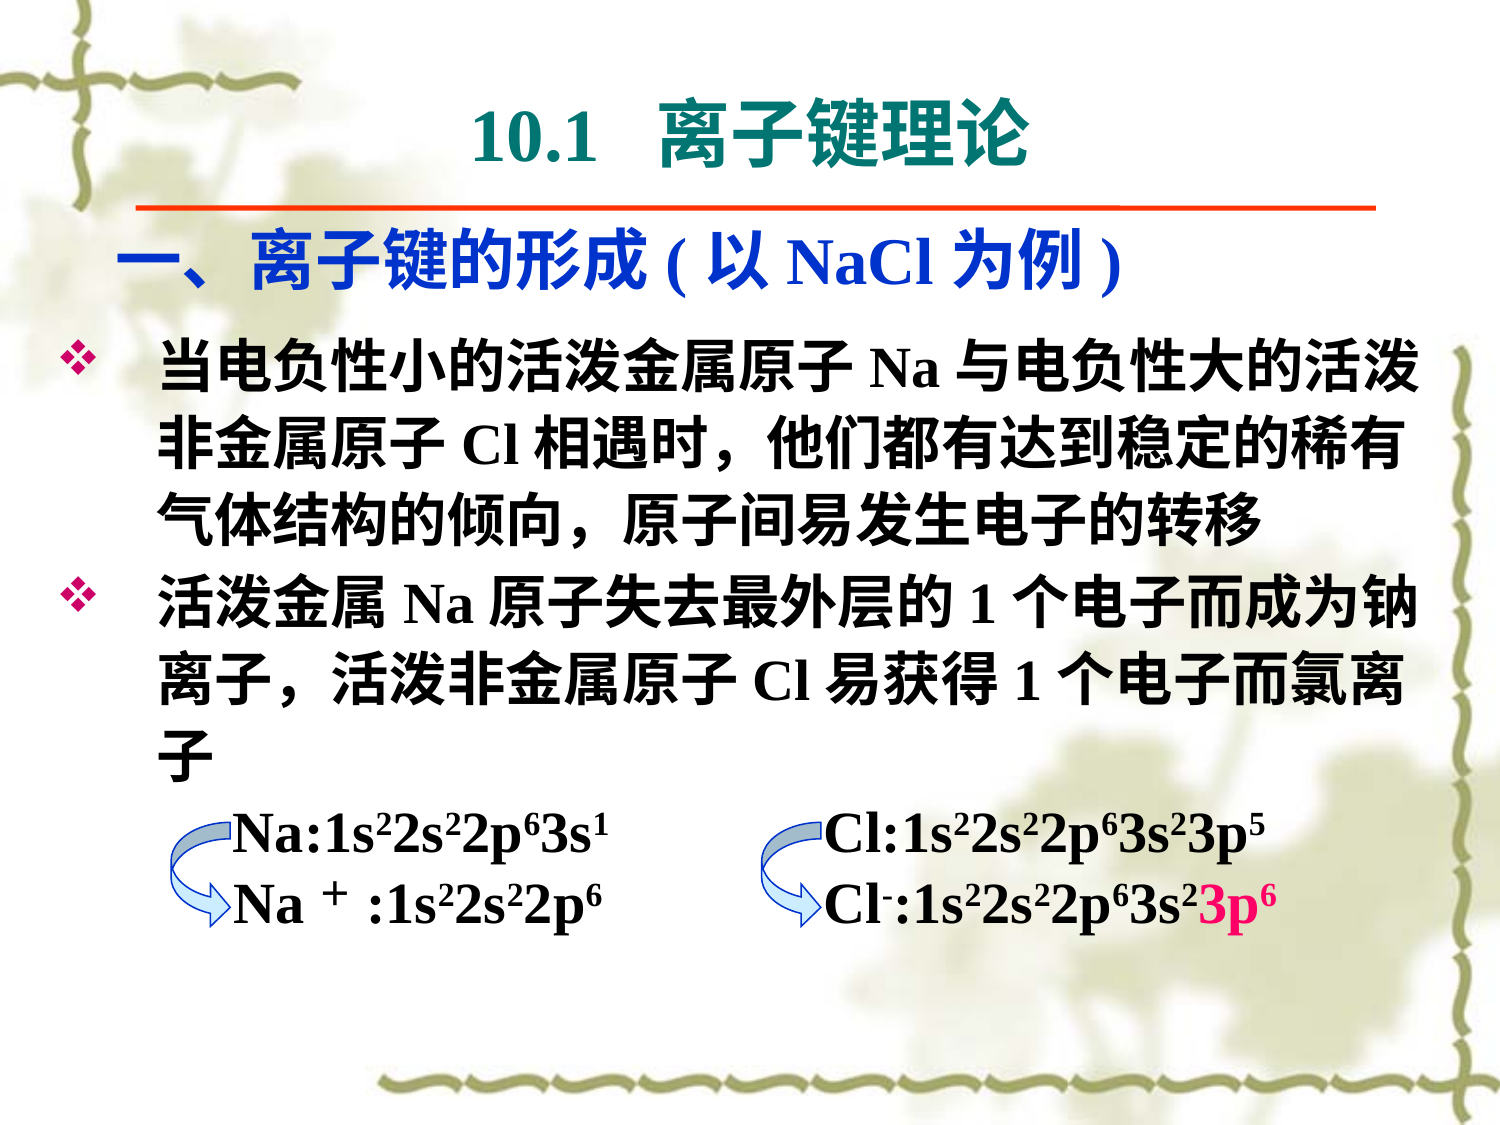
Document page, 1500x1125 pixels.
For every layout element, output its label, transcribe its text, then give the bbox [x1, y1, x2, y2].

text_box Na:1s22s22p63s1 [218, 786, 638, 857]
text_box Cl:1s22s22p63s23p5 [808, 786, 1304, 857]
title 一、离子键的形成(以NaCl为例) [100, 207, 1176, 309]
list 当电负性小的活泼金属原子Na与电负性大的活泼非金属原子Cl相遇时，他们都有达到稳定的稀有气体结构的倾向，原子间易发生电子的转移 活泼金属Na原子失去最外层的1个电子而成为钠离子，活泼非金属原子Cl易获得1个电子而氯离子 [40, 314, 1448, 752]
text_box [171, 822, 231, 927]
text_box 10.1 离子键理论 [253, 79, 1247, 185]
text_box Cl-:1s22s22p63s23p6 [808, 857, 1388, 943]
picture [0, 0, 1500, 1125]
text_box [761, 822, 821, 927]
text_box Na＋:1s22s22p6 [218, 857, 680, 943]
